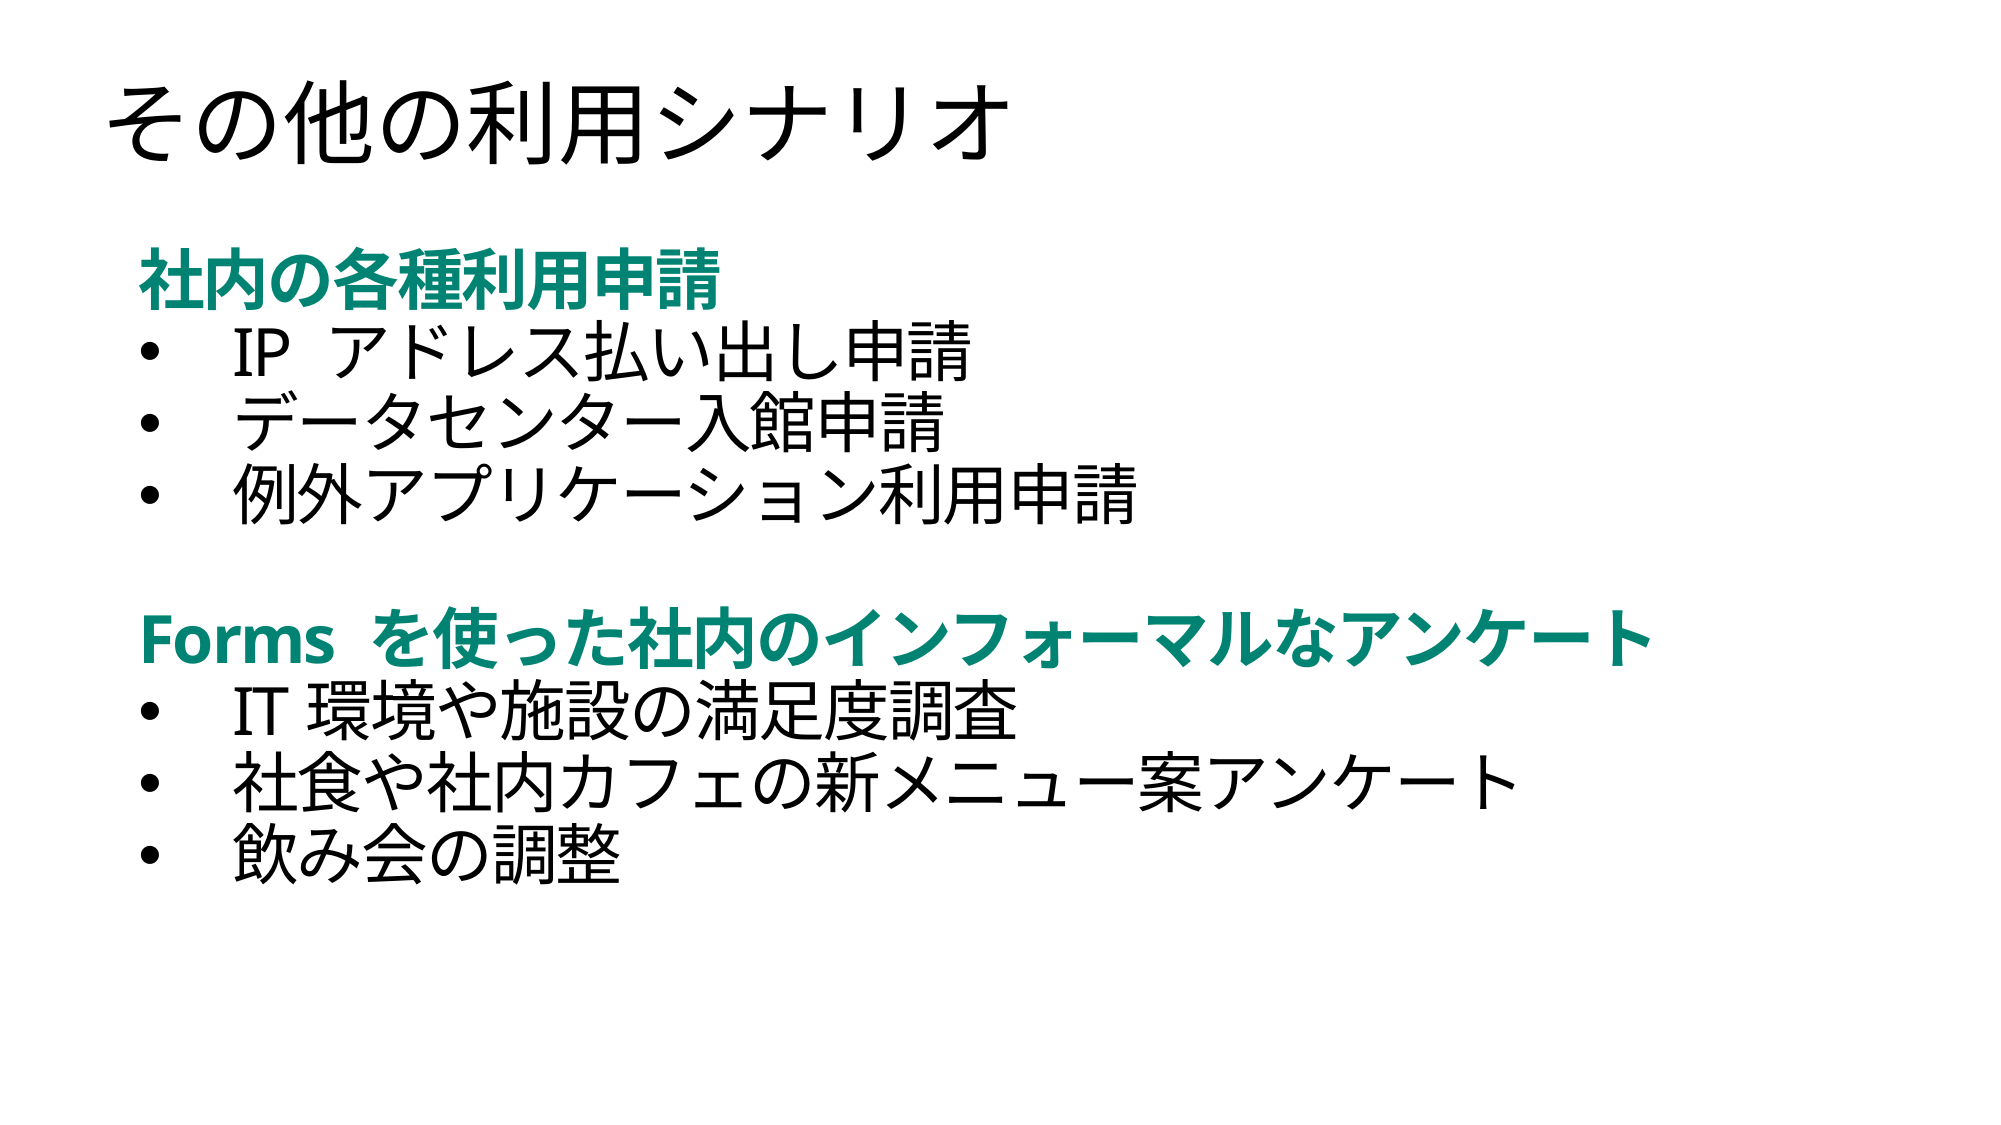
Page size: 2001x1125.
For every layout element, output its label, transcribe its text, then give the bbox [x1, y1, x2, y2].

text_box 社内の各種利用申請 IP アドレス払い出し申請 データセンター入館申請 例外アプリケーション利用申請 Forms を使った社内のインフォーマルなアンケート IT環境や施設の満足度調査 社食や社内カフェの新メニュー案アンケート 飲み会の調整 [138, 246, 1895, 448]
text_box その他の利用シナリオ [85, 62, 1915, 185]
